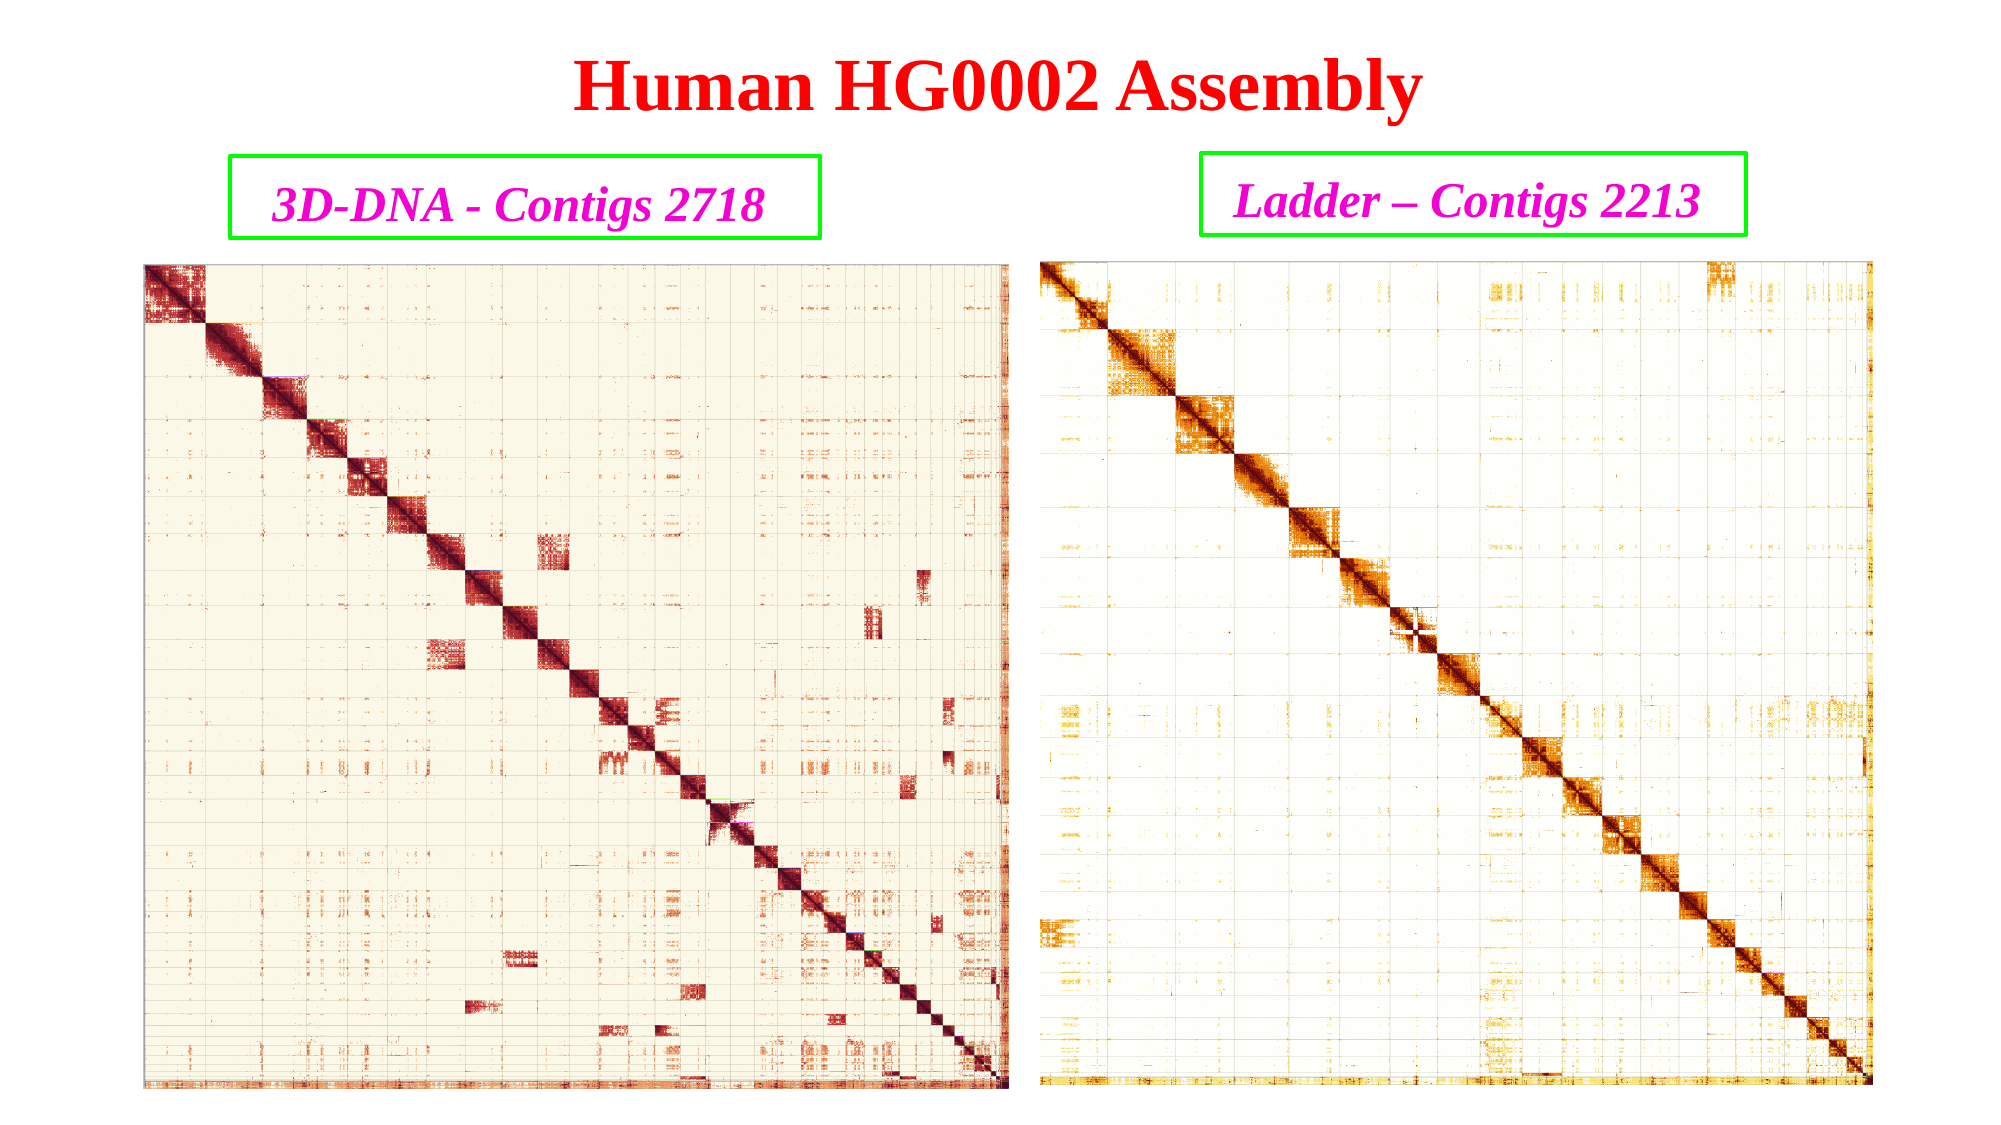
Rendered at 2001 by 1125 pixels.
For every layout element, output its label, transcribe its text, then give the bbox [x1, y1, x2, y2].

picture [143, 264, 1009, 1089]
picture [1040, 261, 1873, 1086]
text_box Ladder – Contigs 2213 [1201, 153, 1746, 236]
text_box 3D-DNA - Contigs 2718 [230, 156, 821, 239]
title Human HG0002 Assembly [497, 25, 1500, 146]
